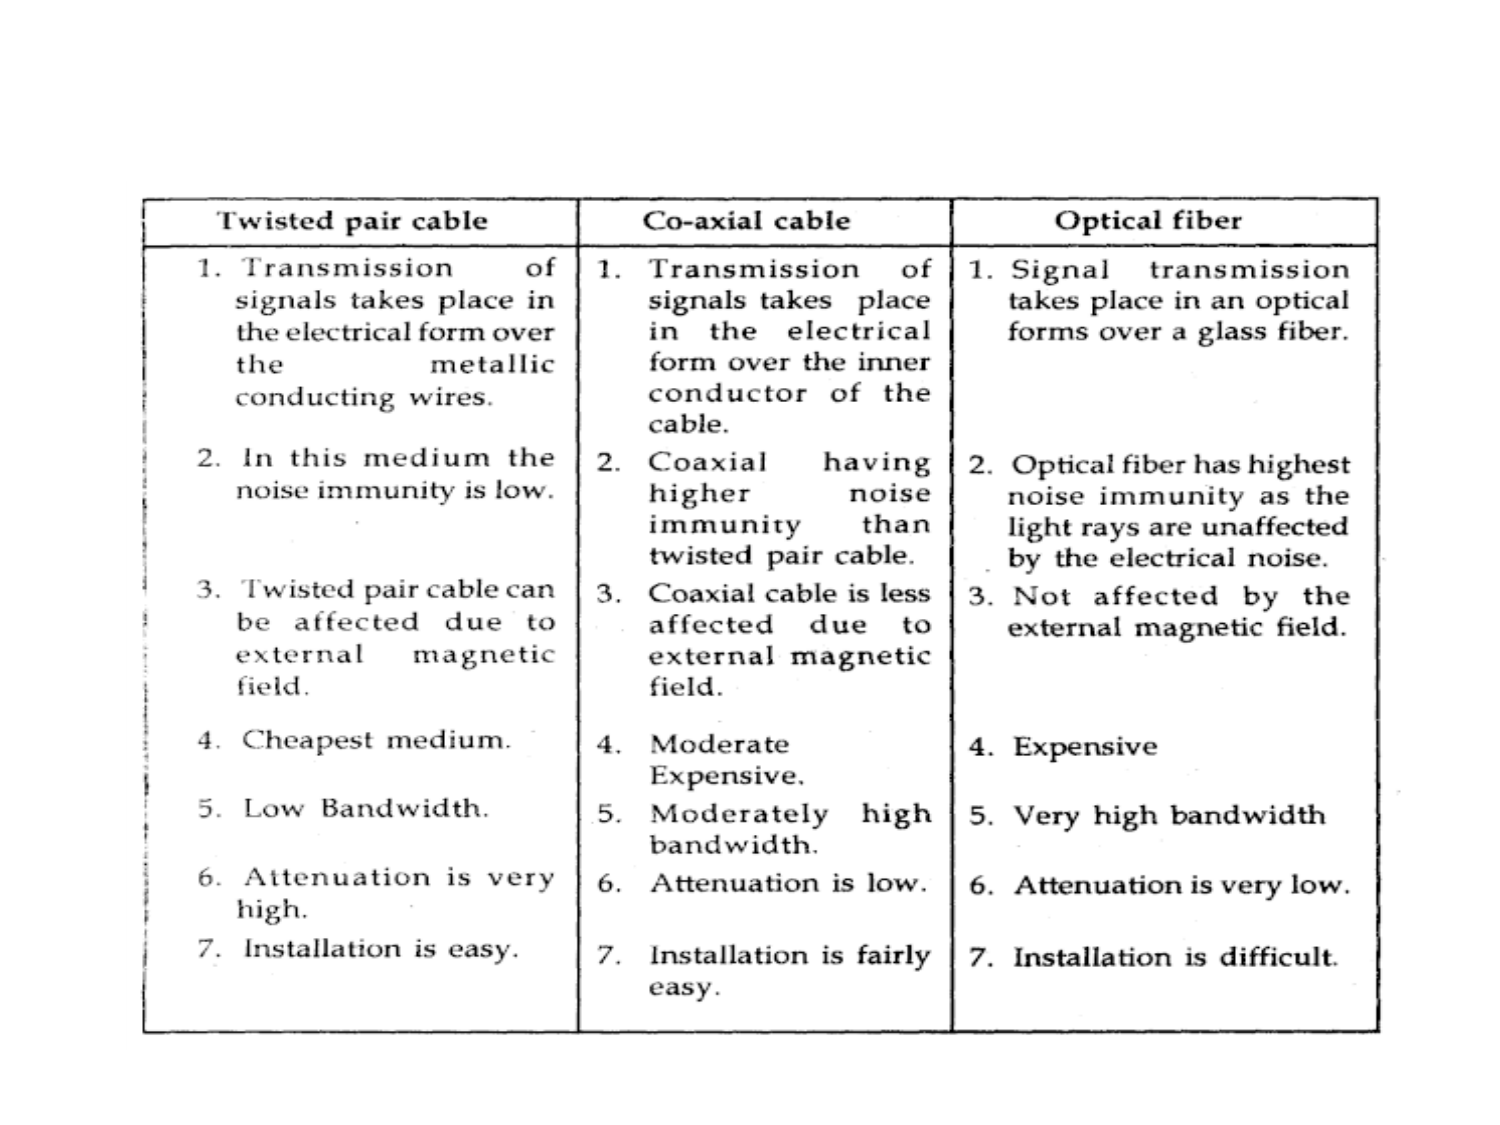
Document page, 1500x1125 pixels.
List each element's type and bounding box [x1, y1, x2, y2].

picture [124, 181, 1413, 1050]
